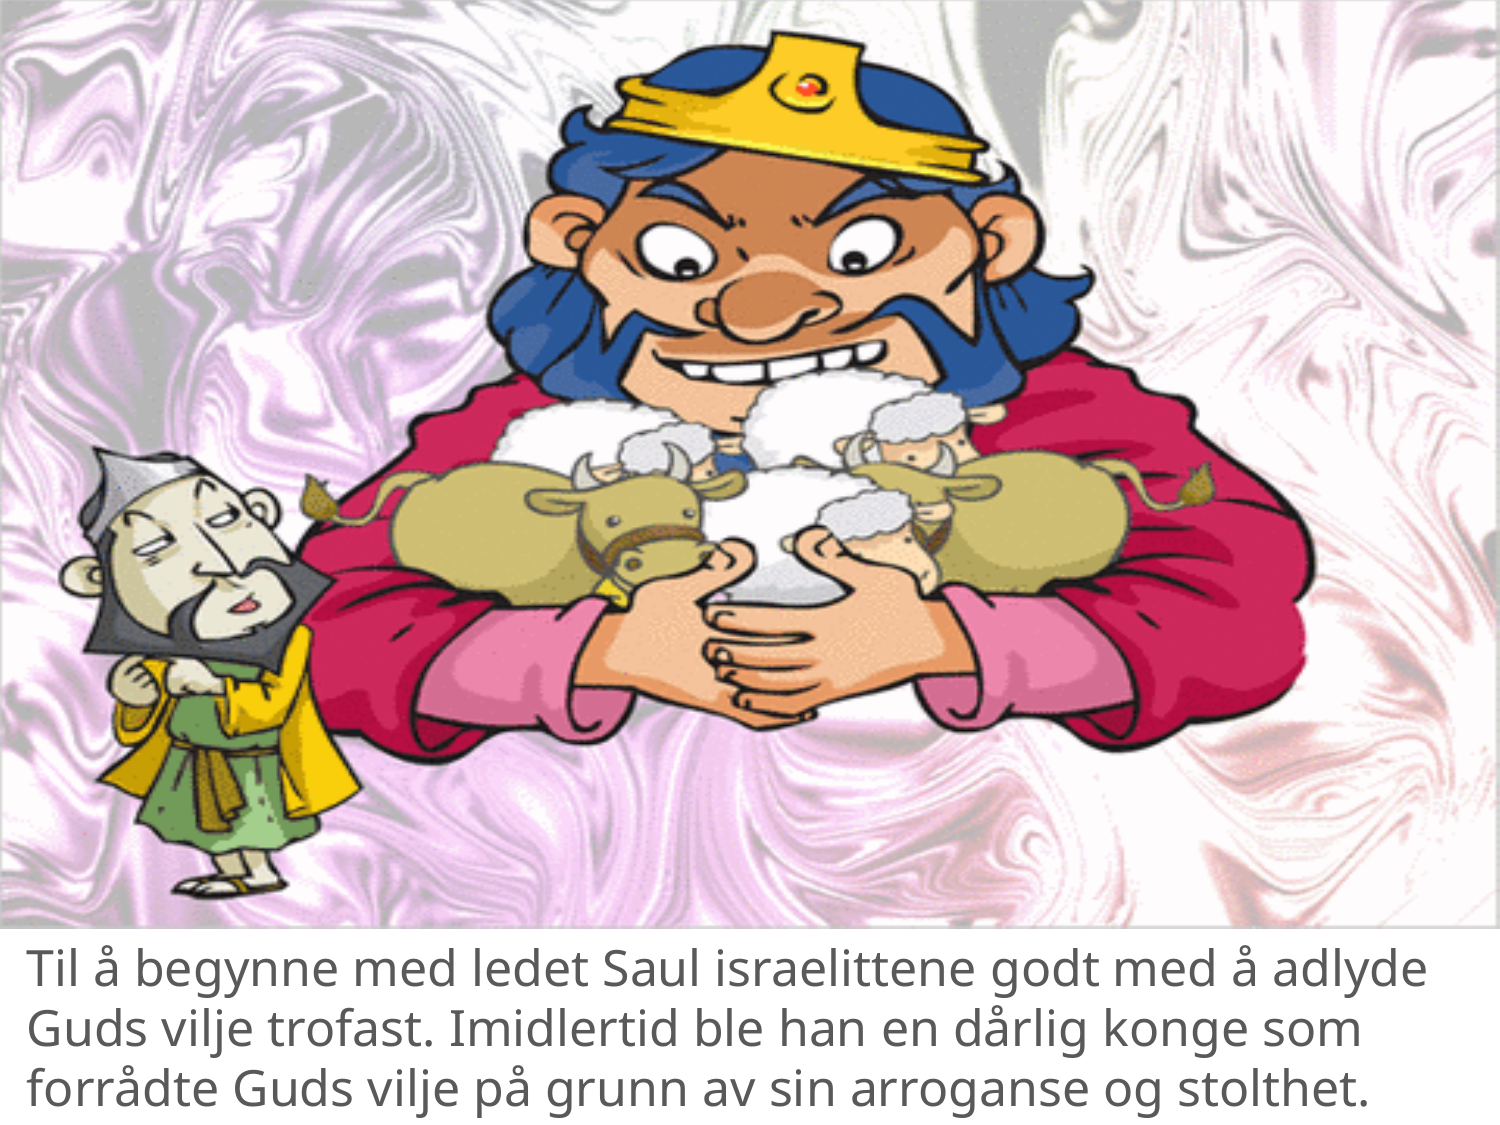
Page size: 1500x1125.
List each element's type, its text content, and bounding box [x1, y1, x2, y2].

text_box Til å begynne med ledet Saul israelittene godt med å adlyde Guds vilje trofast. Imidlertid ble han en dårlig konge som forrådte Guds vilje på grunn av sin arroganse og stolthet. [11, 937, 1483, 1124]
picture [0, 0, 1500, 929]
